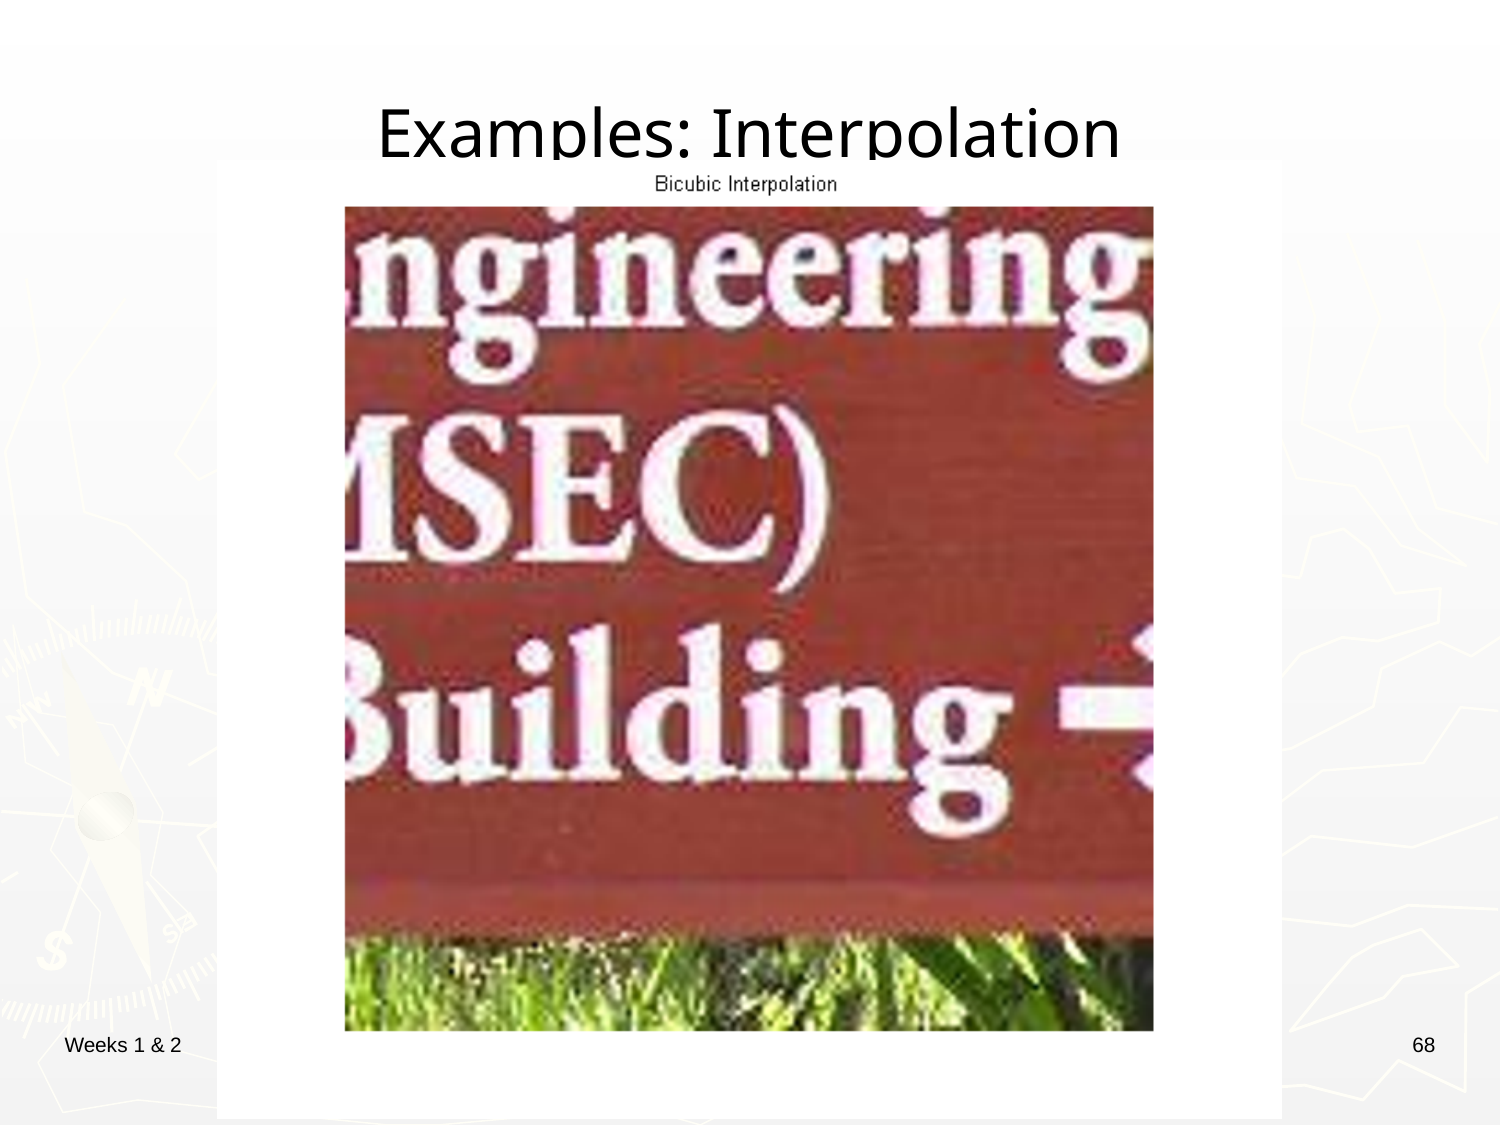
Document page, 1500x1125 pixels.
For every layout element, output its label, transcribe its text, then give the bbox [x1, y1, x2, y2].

slide_number Weeks 1 & 2 [49, 1024, 217, 1103]
picture [217, 160, 1282, 1119]
title Examples: Interpolation [49, 37, 1451, 225]
slide_number 68 [1282, 1024, 1451, 1103]
